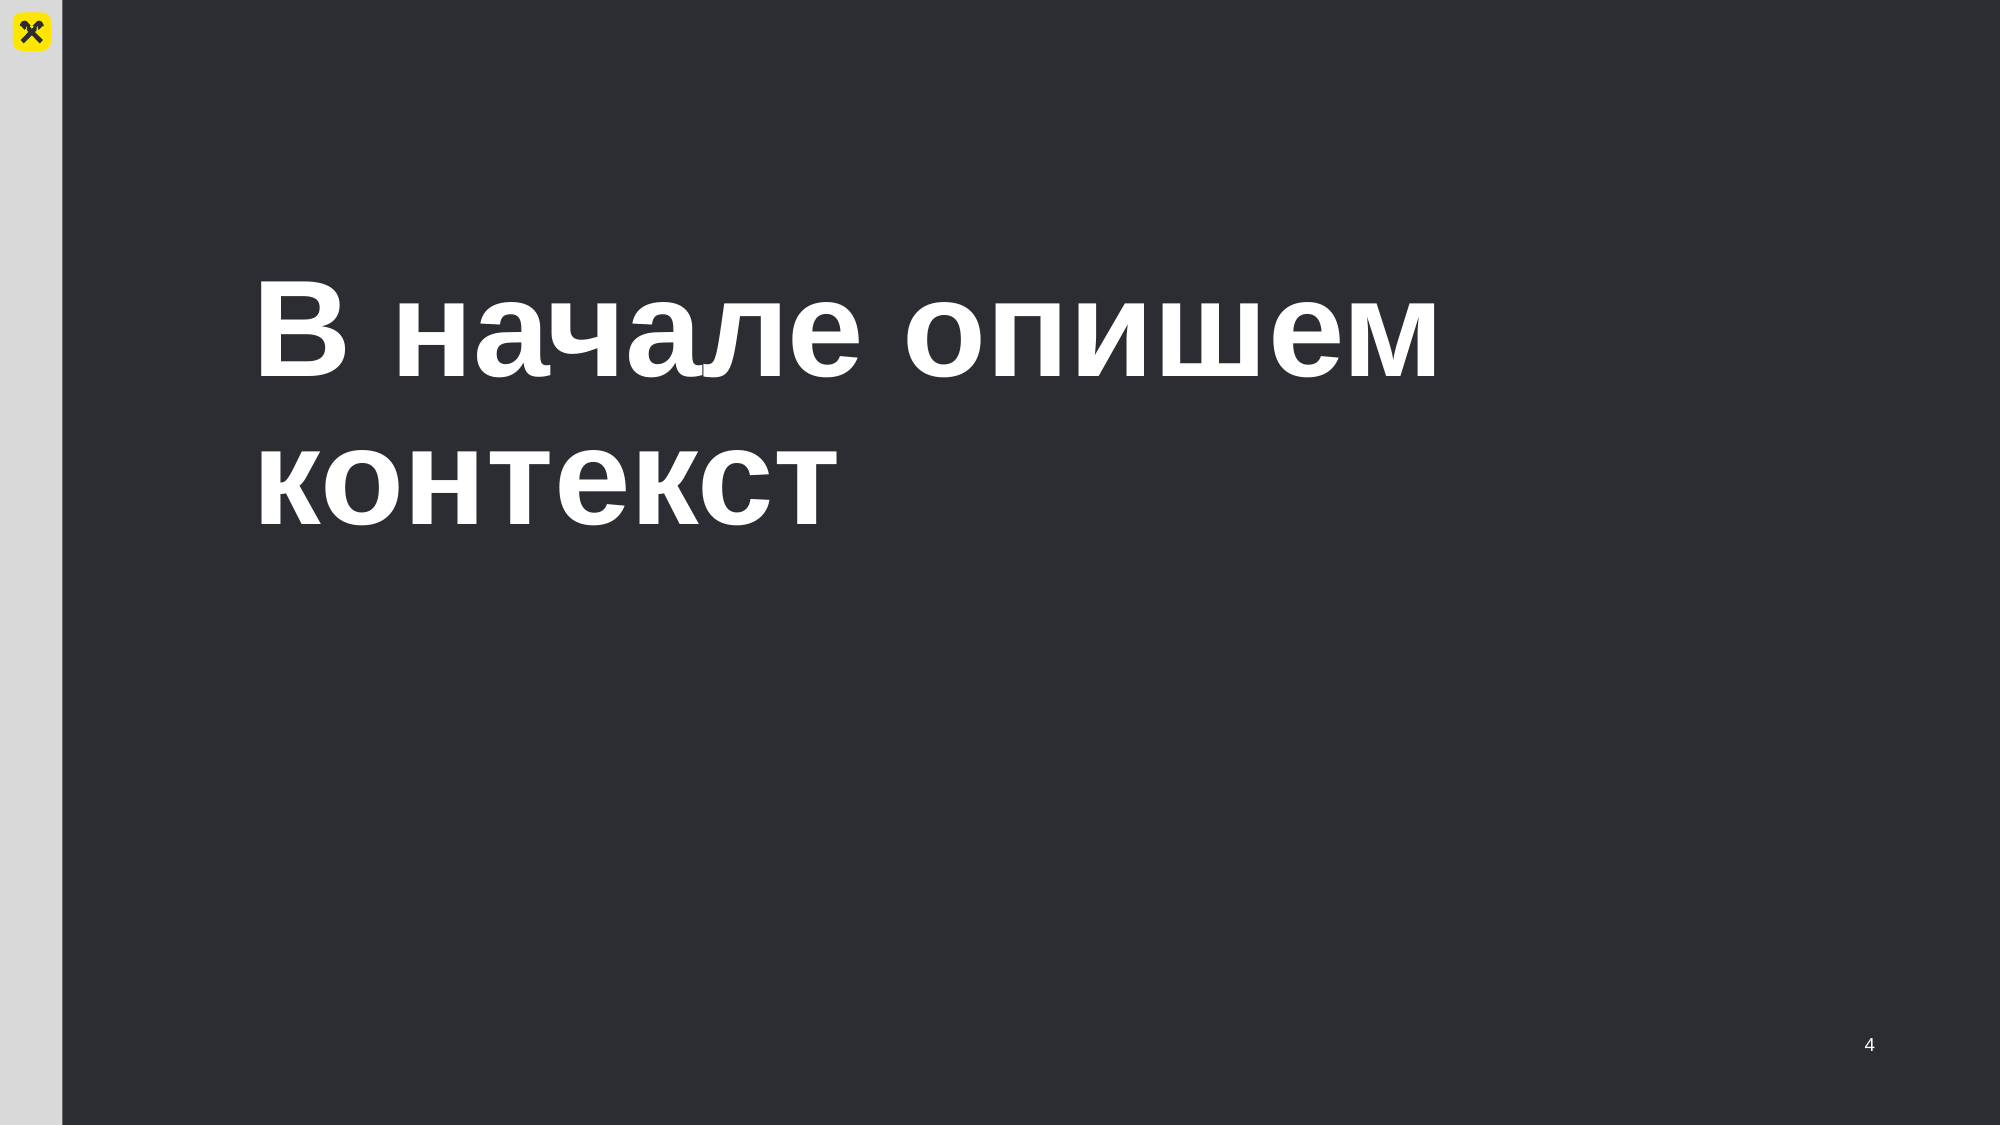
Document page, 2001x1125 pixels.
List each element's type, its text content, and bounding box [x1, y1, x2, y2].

slide_number 4 [1749, 1000, 1875, 1064]
title В начале опишем контекст [252, 250, 1878, 531]
